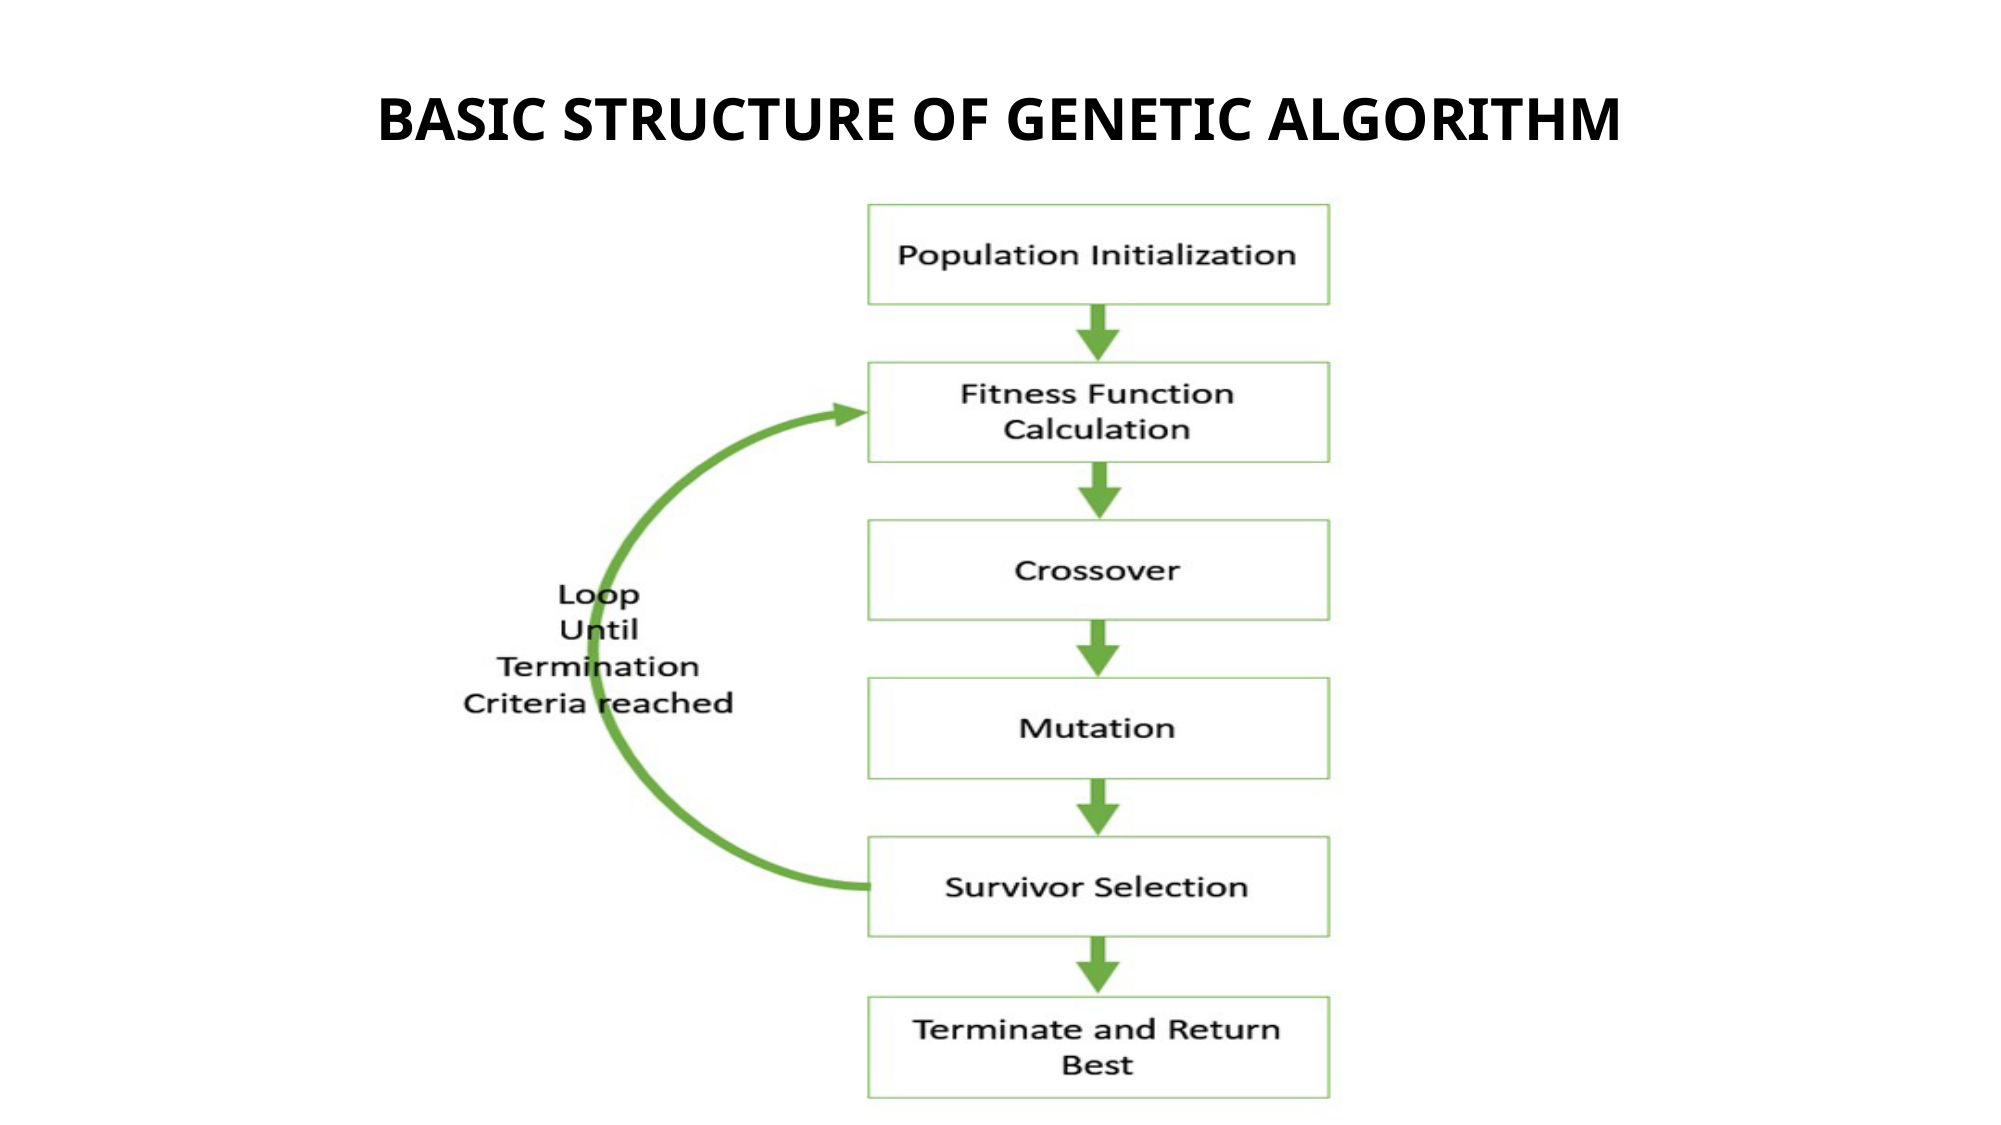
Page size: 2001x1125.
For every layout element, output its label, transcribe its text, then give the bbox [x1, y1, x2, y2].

title BASIC STRUCTURE OF GENETIC ALGORITHM [137, 59, 1863, 184]
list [423, 196, 1406, 1125]
